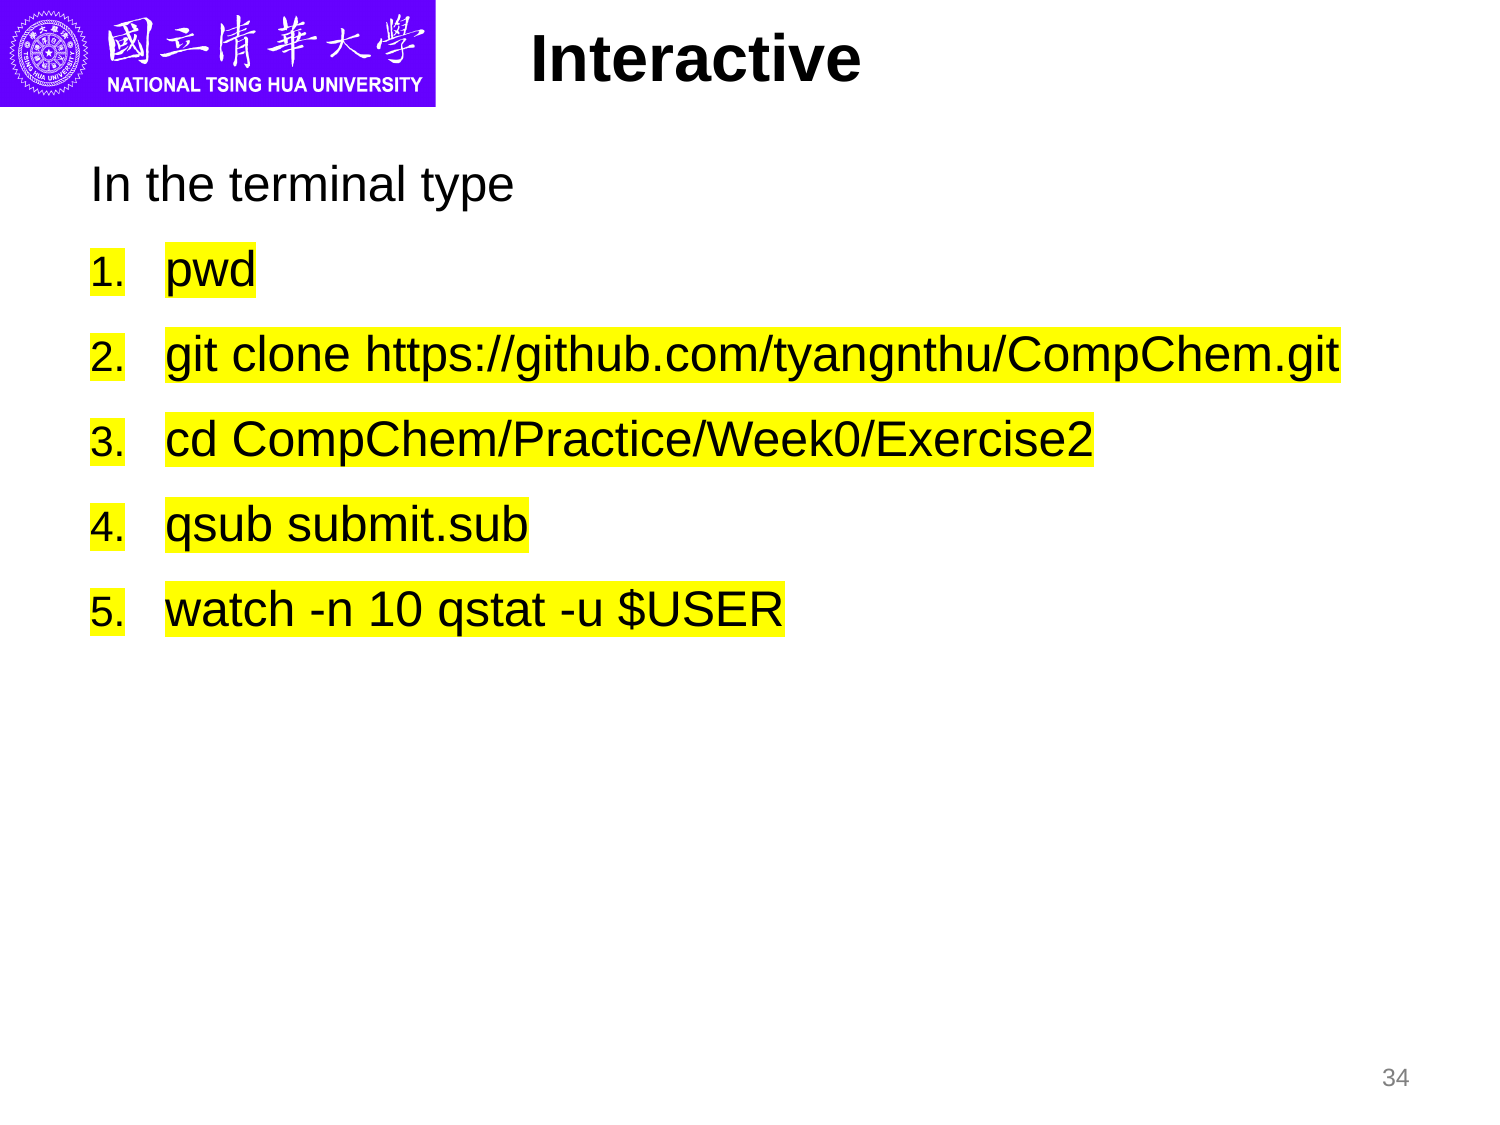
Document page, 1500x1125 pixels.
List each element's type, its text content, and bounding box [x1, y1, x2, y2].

title Interactive [515, 0, 1425, 107]
list In the terminal type pwd git clone https://github.com/tyangnthu/CompChem.git cd CompChem/Practice/Week0/Exercise2 qsub submit.sub watch -n 10 qstat -u $USER [75, 144, 1425, 1032]
picture [0, 0, 436, 107]
slide_number 34 [1308, 1050, 1425, 1103]
